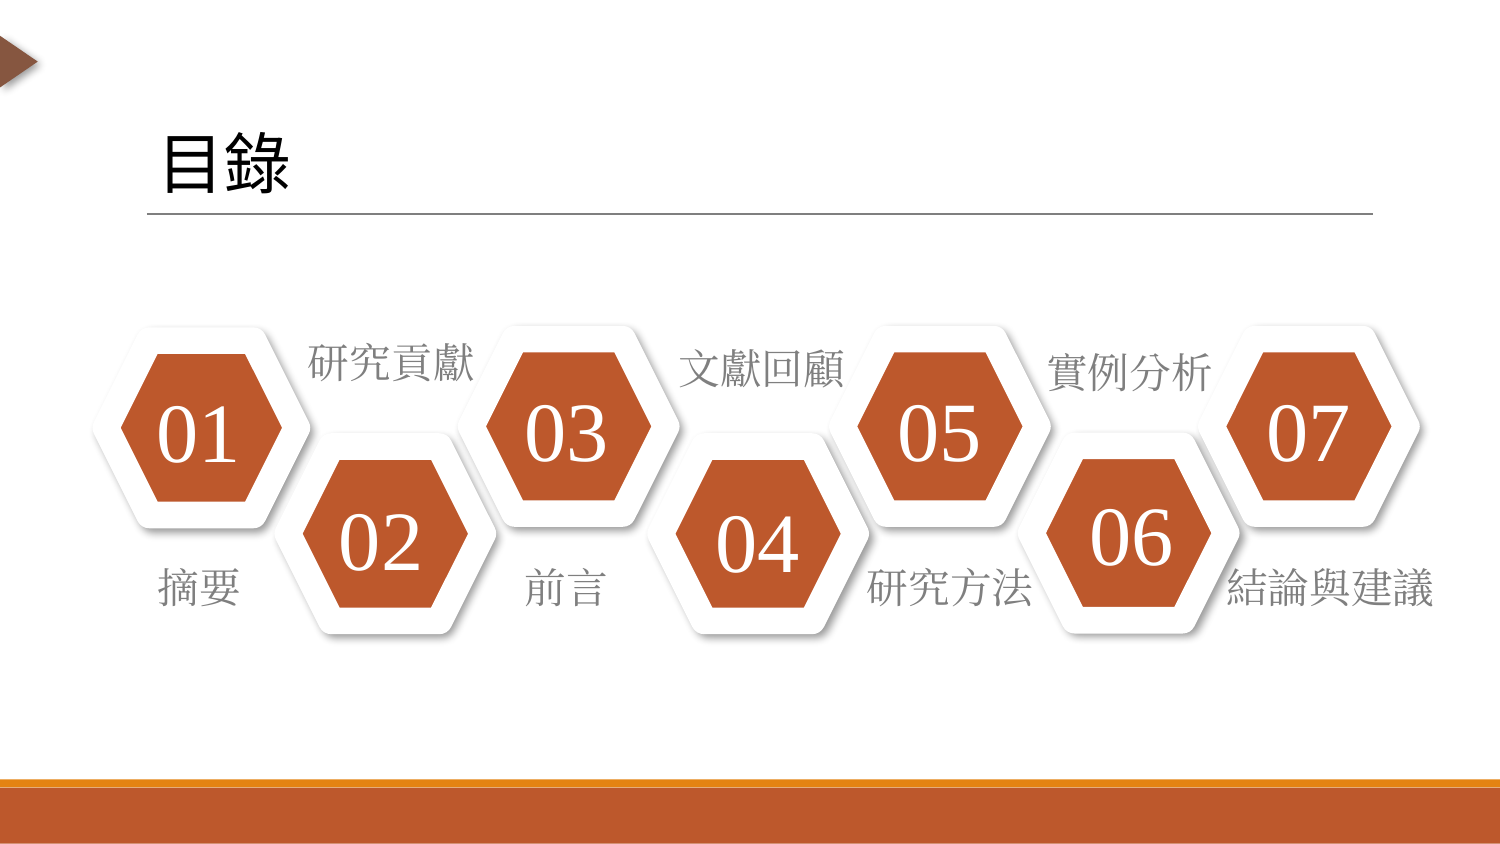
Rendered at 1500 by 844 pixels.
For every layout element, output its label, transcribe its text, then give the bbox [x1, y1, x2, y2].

text_box 目錄 [142, 114, 308, 210]
text_box 實例分析 [1038, 339, 1209, 405]
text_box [1030, 445, 1227, 621]
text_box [842, 338, 1038, 514]
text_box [287, 446, 484, 622]
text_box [1211, 338, 1407, 514]
text_box 結論與建議 [1231, 554, 1455, 620]
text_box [660, 446, 856, 622]
text_box 摘要 [142, 554, 260, 620]
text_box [470, 338, 667, 514]
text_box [105, 340, 298, 516]
text_box 研究方法 [861, 554, 1025, 620]
text_box 前言 [509, 554, 635, 620]
text_box 文獻回顧 [663, 335, 864, 401]
text_box [0, 35, 38, 88]
text_box 研究貢獻 [292, 329, 498, 395]
